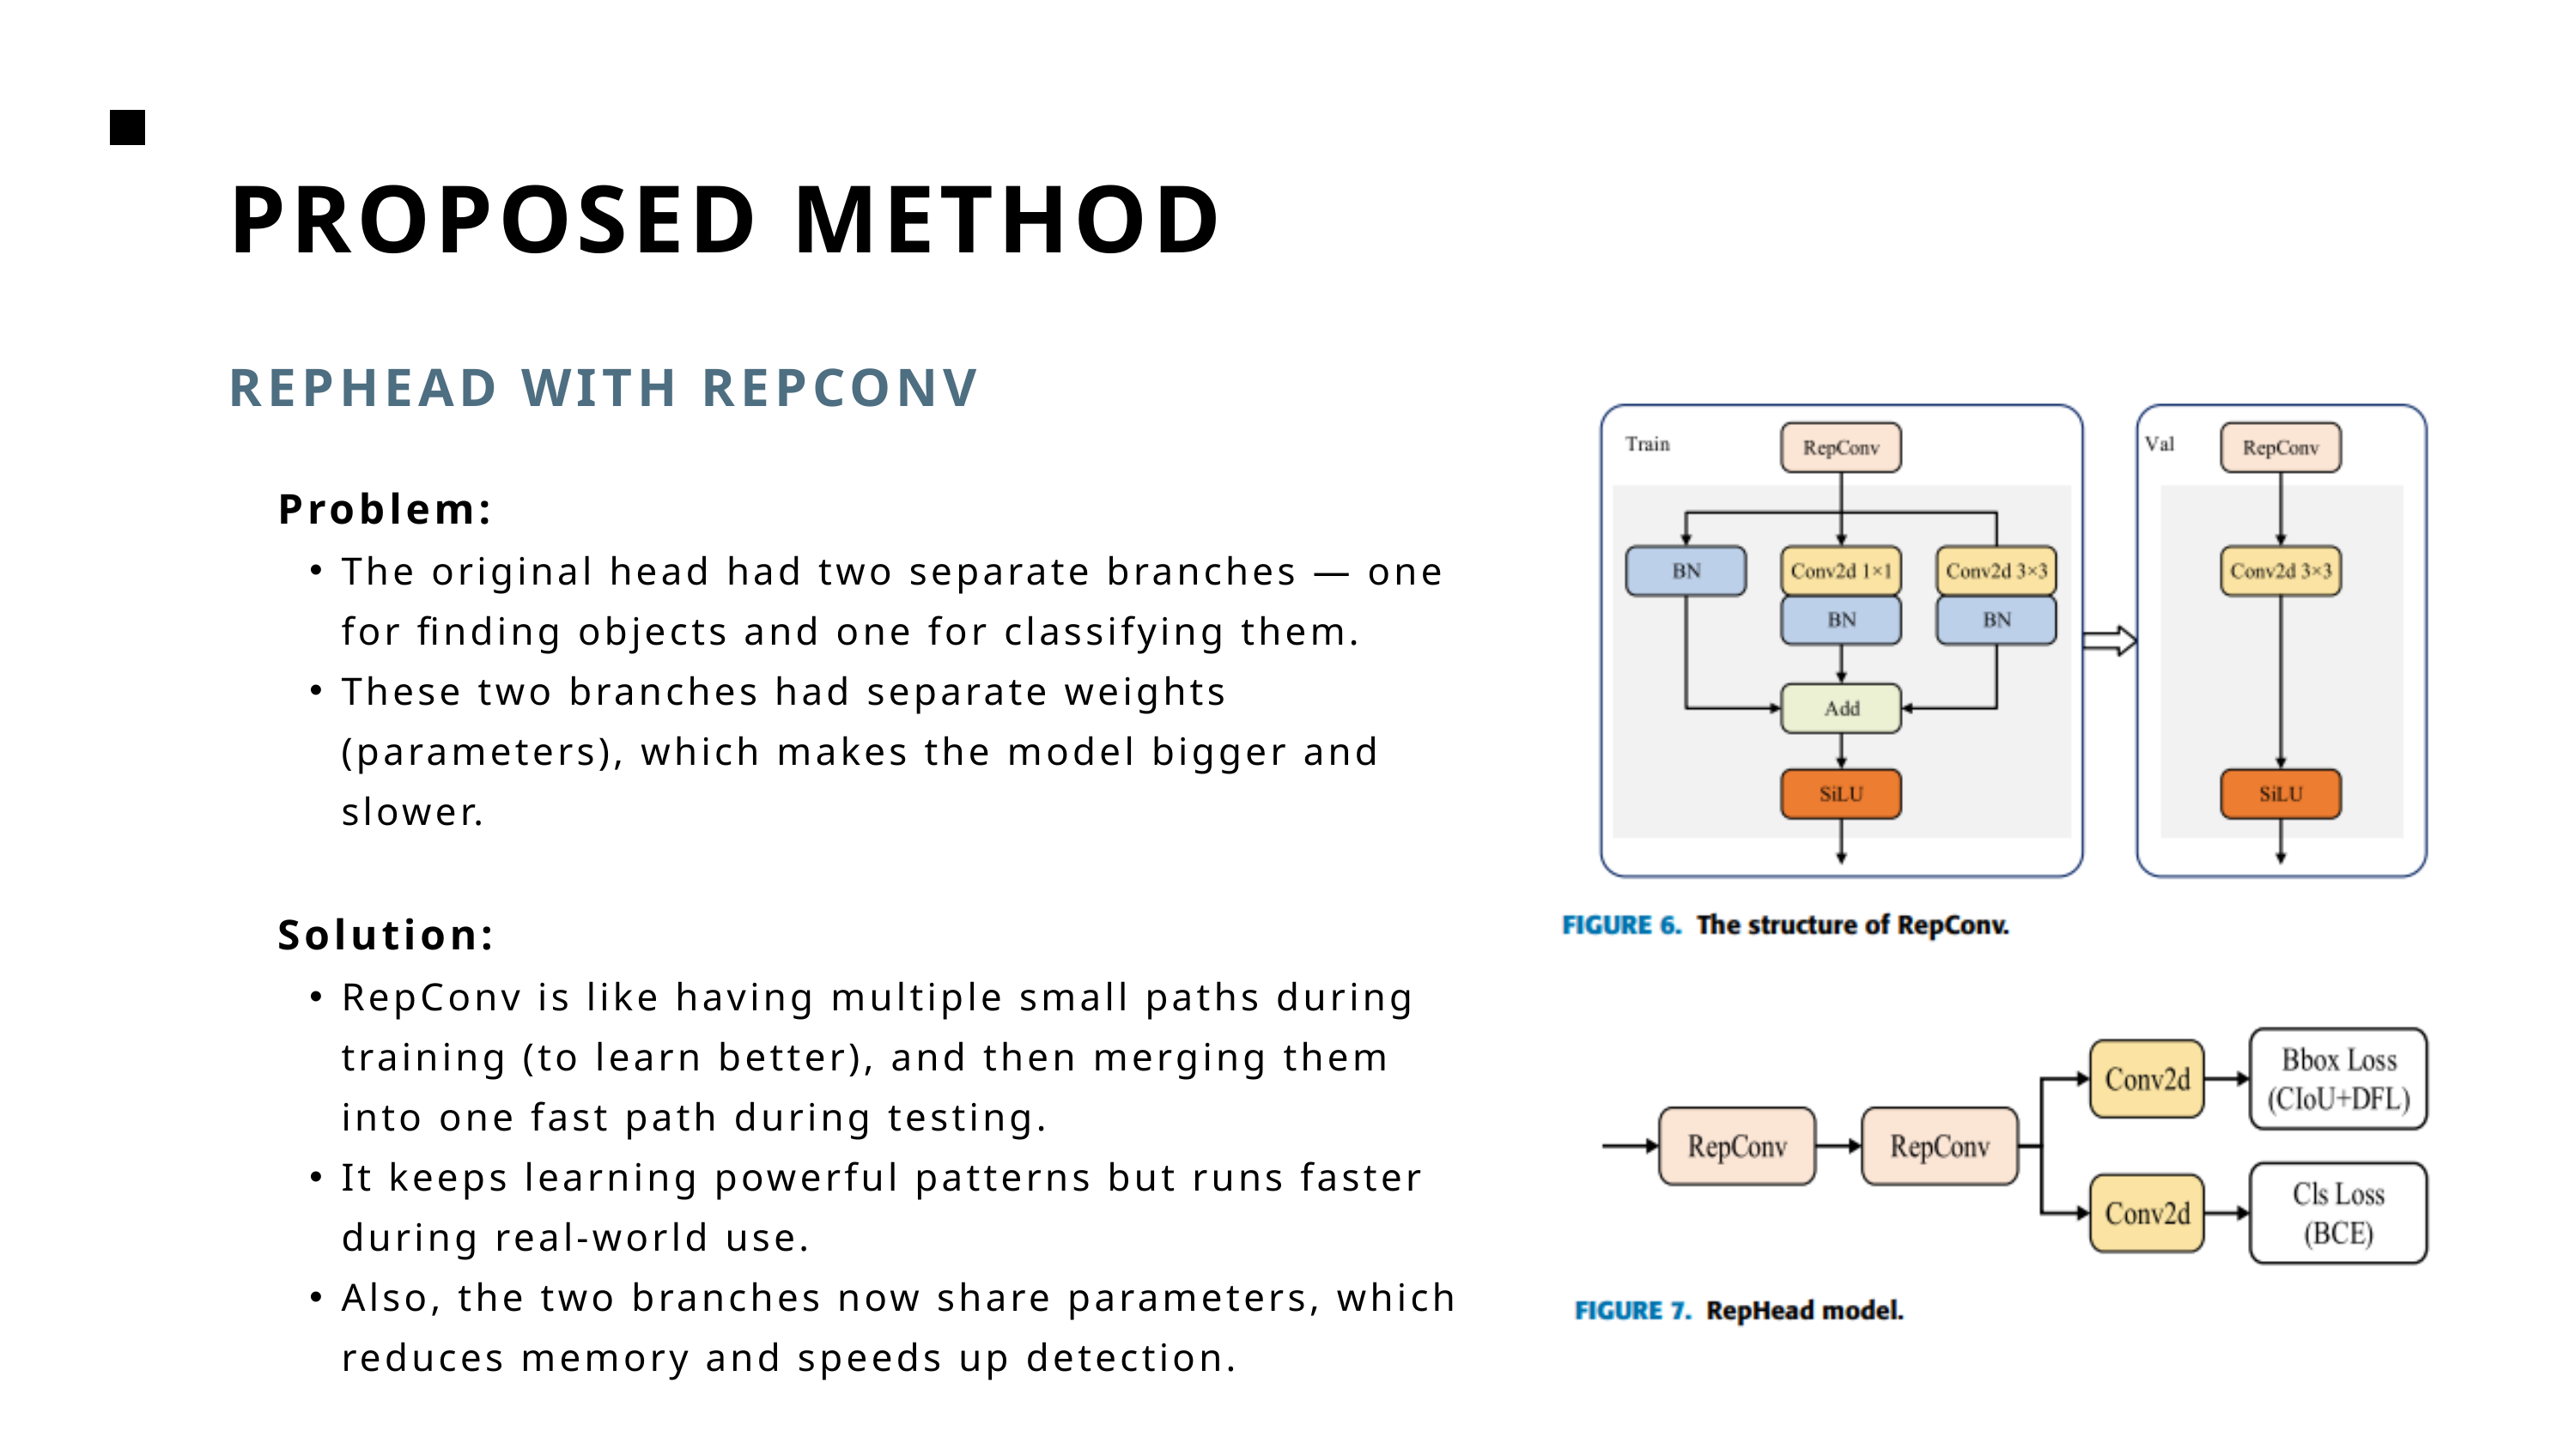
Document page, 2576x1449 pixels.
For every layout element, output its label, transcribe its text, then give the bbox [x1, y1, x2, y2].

text_box [1542, 382, 2465, 953]
text_box REPHEAD WITH REPCONV [228, 344, 1425, 417]
text_box PROPOSED METHOD [228, 141, 1525, 402]
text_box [109, 109, 145, 145]
text_box Problem: The original head had two separate branches — one for finding objects and one for classifying them. These two branches had separate weights (parameters), which makes the model bigger and slower. Solution: RepConv is like having multiple small paths during training (to learn better), and then merging them into one fast path during testing. It keeps learning powerful patterns but runs faster during real-world use. Also, the two branches now share parameters, which reduces memory and speeds up detection. [277, 466, 1475, 1379]
text_box [1559, 1014, 2448, 1343]
